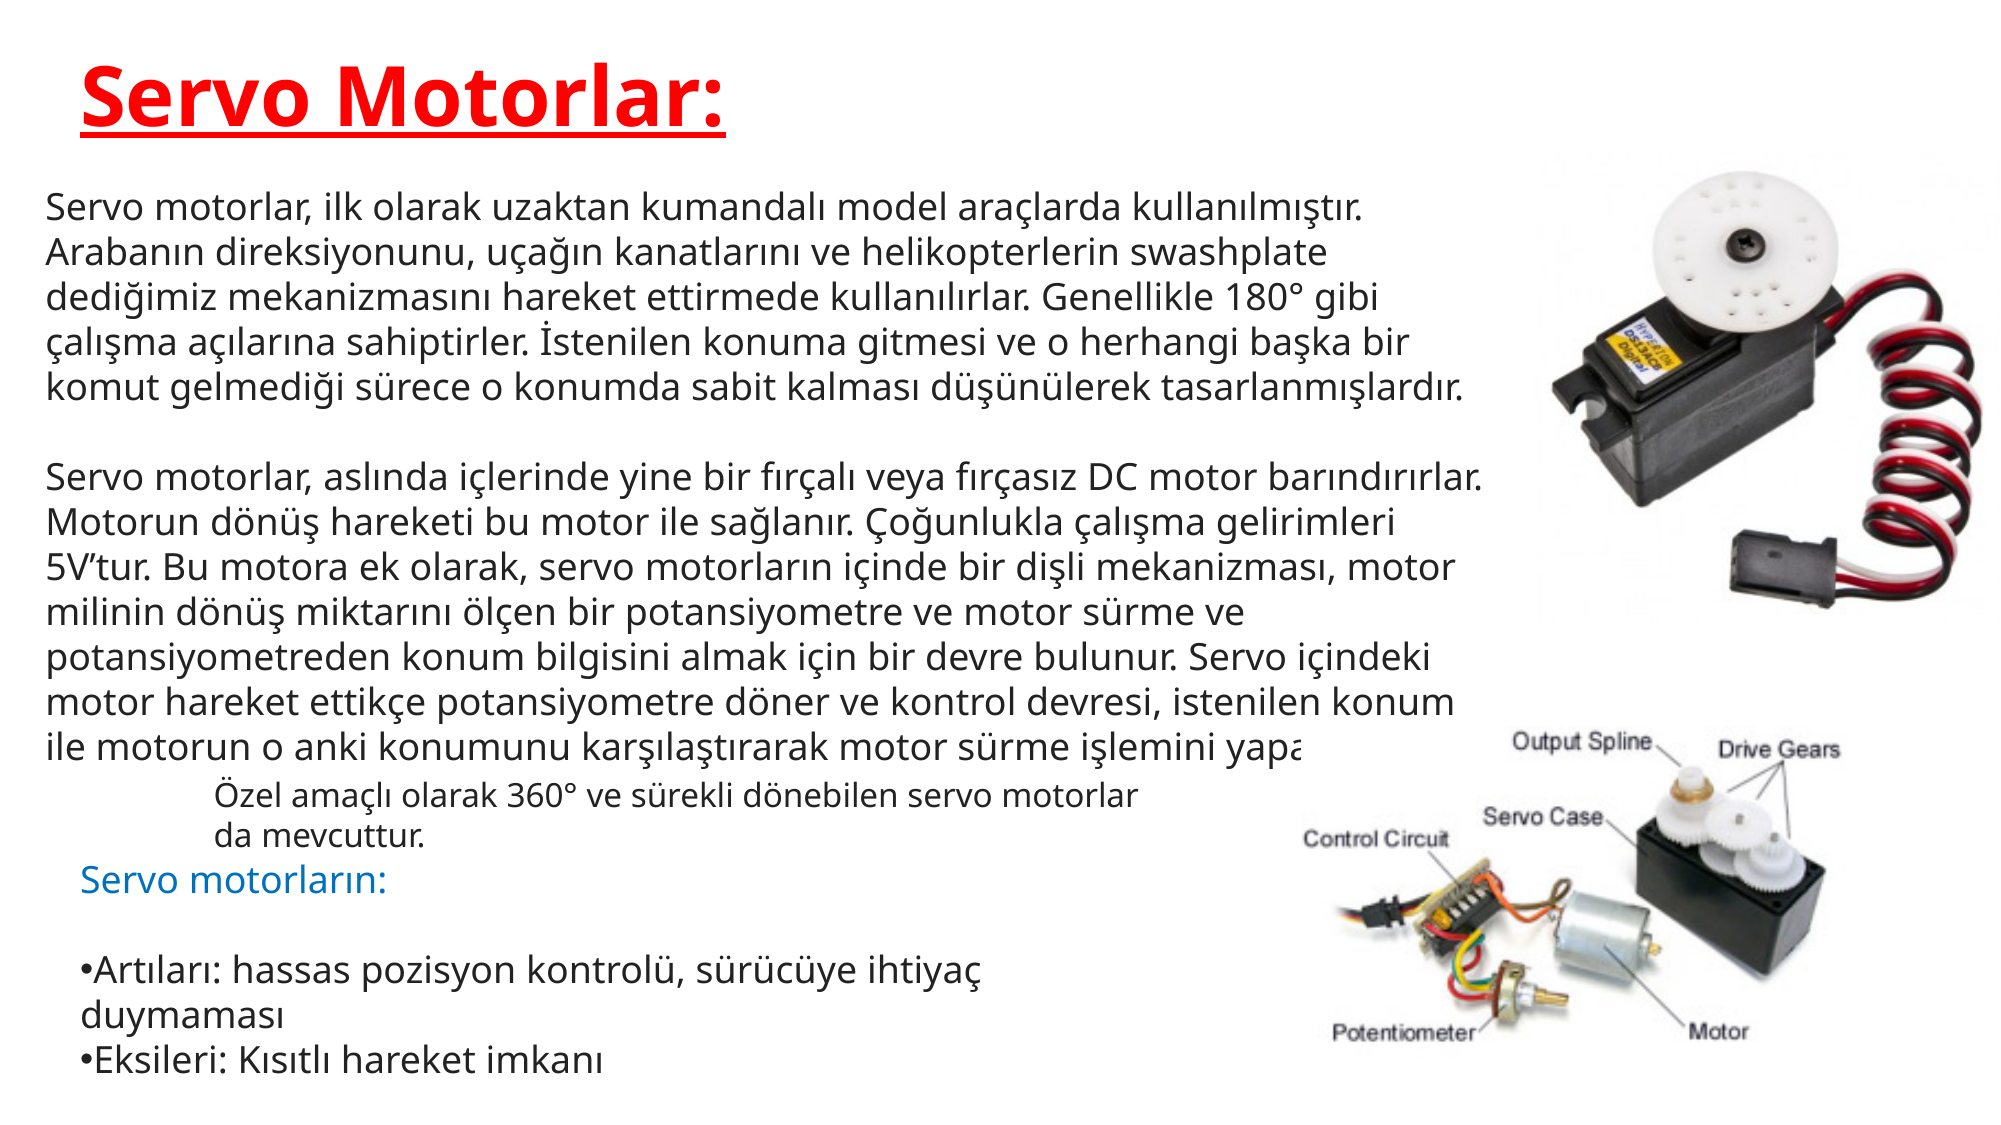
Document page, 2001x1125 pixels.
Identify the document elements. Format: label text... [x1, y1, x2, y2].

text_box Servo motorlar, ilk olarak uzaktan kumandalı model araçlarda kullanılmıştır. Arabanın direksiyonunu, uçağın kanatlarını ve helikopterlerin swashplate dediğimiz mekanizmasını hareket ettirmede kullanılırlar. Genellikle 180° gibi çalışma açılarına sahiptirler. İstenilen konuma gitmesi ve o herhangi başka bir komut gelmediği sürece o konumda sabit kalması düşünülerek tasarlanmışlardır. Servo motorlar, aslında içlerinde yine bir fırçalı veya fırçasız DC motor barındırırlar. Motorun dönüş hareketi bu motor ile sağlanır. Çoğunlukla çalışma gelirimleri 5V’tur. Bu motora ek olarak, servo motorların içinde bir dişli mekanizması, motor milinin dönüş miktarını ölçen bir potansiyometre ve motor sürme ve potansiyometreden konum bilgisini almak için bir devre bulunur. Servo içindeki motor hareket ettikçe potansiyometre döner ve kontrol devresi, istenilen konum ile motorun o anki konumunu karşılaştırarak motor sürme işlemini yapar. [30, 175, 1511, 782]
text_box Özel amaçlı olarak 360° ve sürekli dönebilen servo motorlar da mevcuttur. [198, 766, 1199, 863]
text_box Servo motorların: Artıları: hassas pozisyon kontrolü, sürücüye ihtiyaç duymaması Eksileri: Kısıtlı hareket imkanı [65, 848, 1066, 1091]
picture [1301, 725, 1855, 1065]
picture [1533, 151, 2000, 621]
text_box Servo Motorlar: [65, 35, 971, 152]
